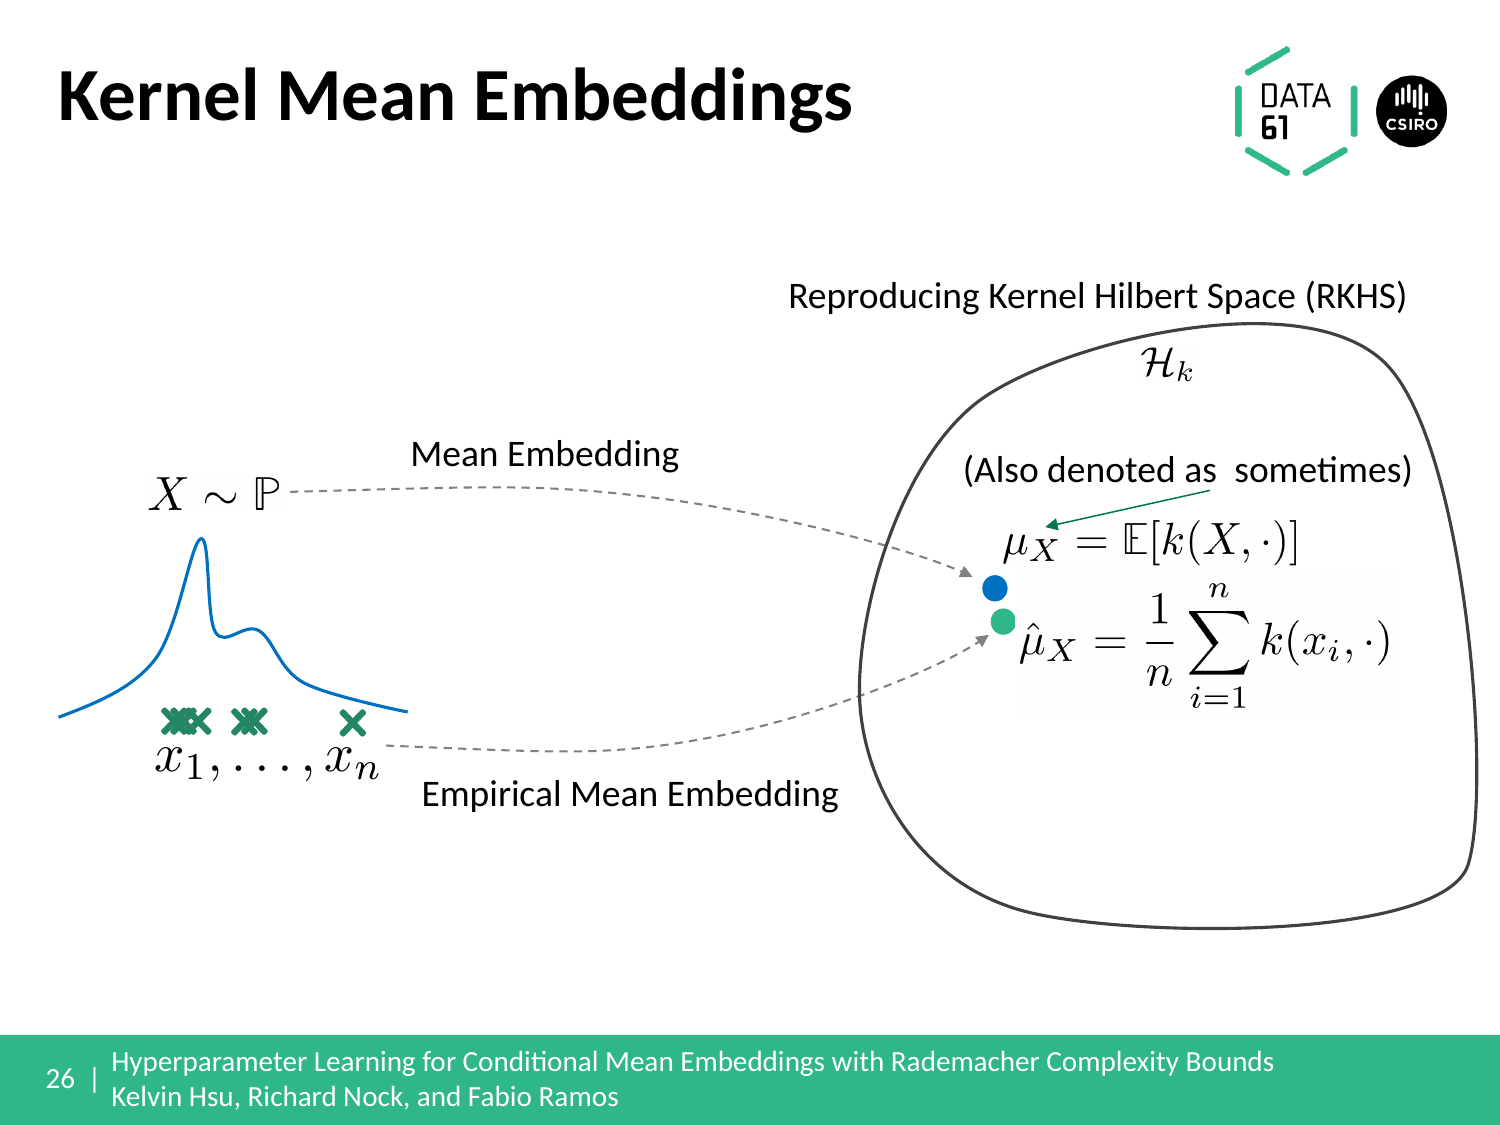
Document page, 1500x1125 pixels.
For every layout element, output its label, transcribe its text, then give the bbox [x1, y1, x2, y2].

text_box [249, 727, 258, 736]
text_box [250, 708, 258, 715]
picture [152, 742, 381, 786]
text_box [57, 536, 409, 720]
text_box [339, 709, 367, 737]
text_box [161, 707, 186, 735]
text_box [180, 715, 191, 728]
slide_number 26 | [41, 1066, 102, 1088]
picture [1139, 343, 1194, 384]
text_box [385, 658, 858, 754]
text_box Reproducing Kernel Hilbert Space (RKHS) [773, 263, 1436, 323]
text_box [1045, 490, 1211, 528]
text_box [231, 708, 249, 736]
footer Hyperparameter Learning for Conditional Mean Embeddings with Rademacher Complexity Bounds Kelvin Hsu, Richard Nock, and Fabio Ramos [111, 1066, 1293, 1088]
text_box [857, 321, 1479, 931]
text_box [184, 707, 212, 735]
picture [1235, 46, 1447, 176]
picture [1015, 572, 1399, 717]
text_box Empirical Mean Embedding [406, 761, 868, 822]
picture [144, 474, 282, 512]
picture [1001, 518, 1297, 567]
text_box [241, 707, 268, 735]
title Kernel Mean Embeddings [58, 45, 1211, 185]
text_box [289, 485, 884, 566]
text_box Mean Embedding [395, 421, 710, 482]
text_box [170, 707, 179, 715]
text_box [170, 727, 179, 735]
